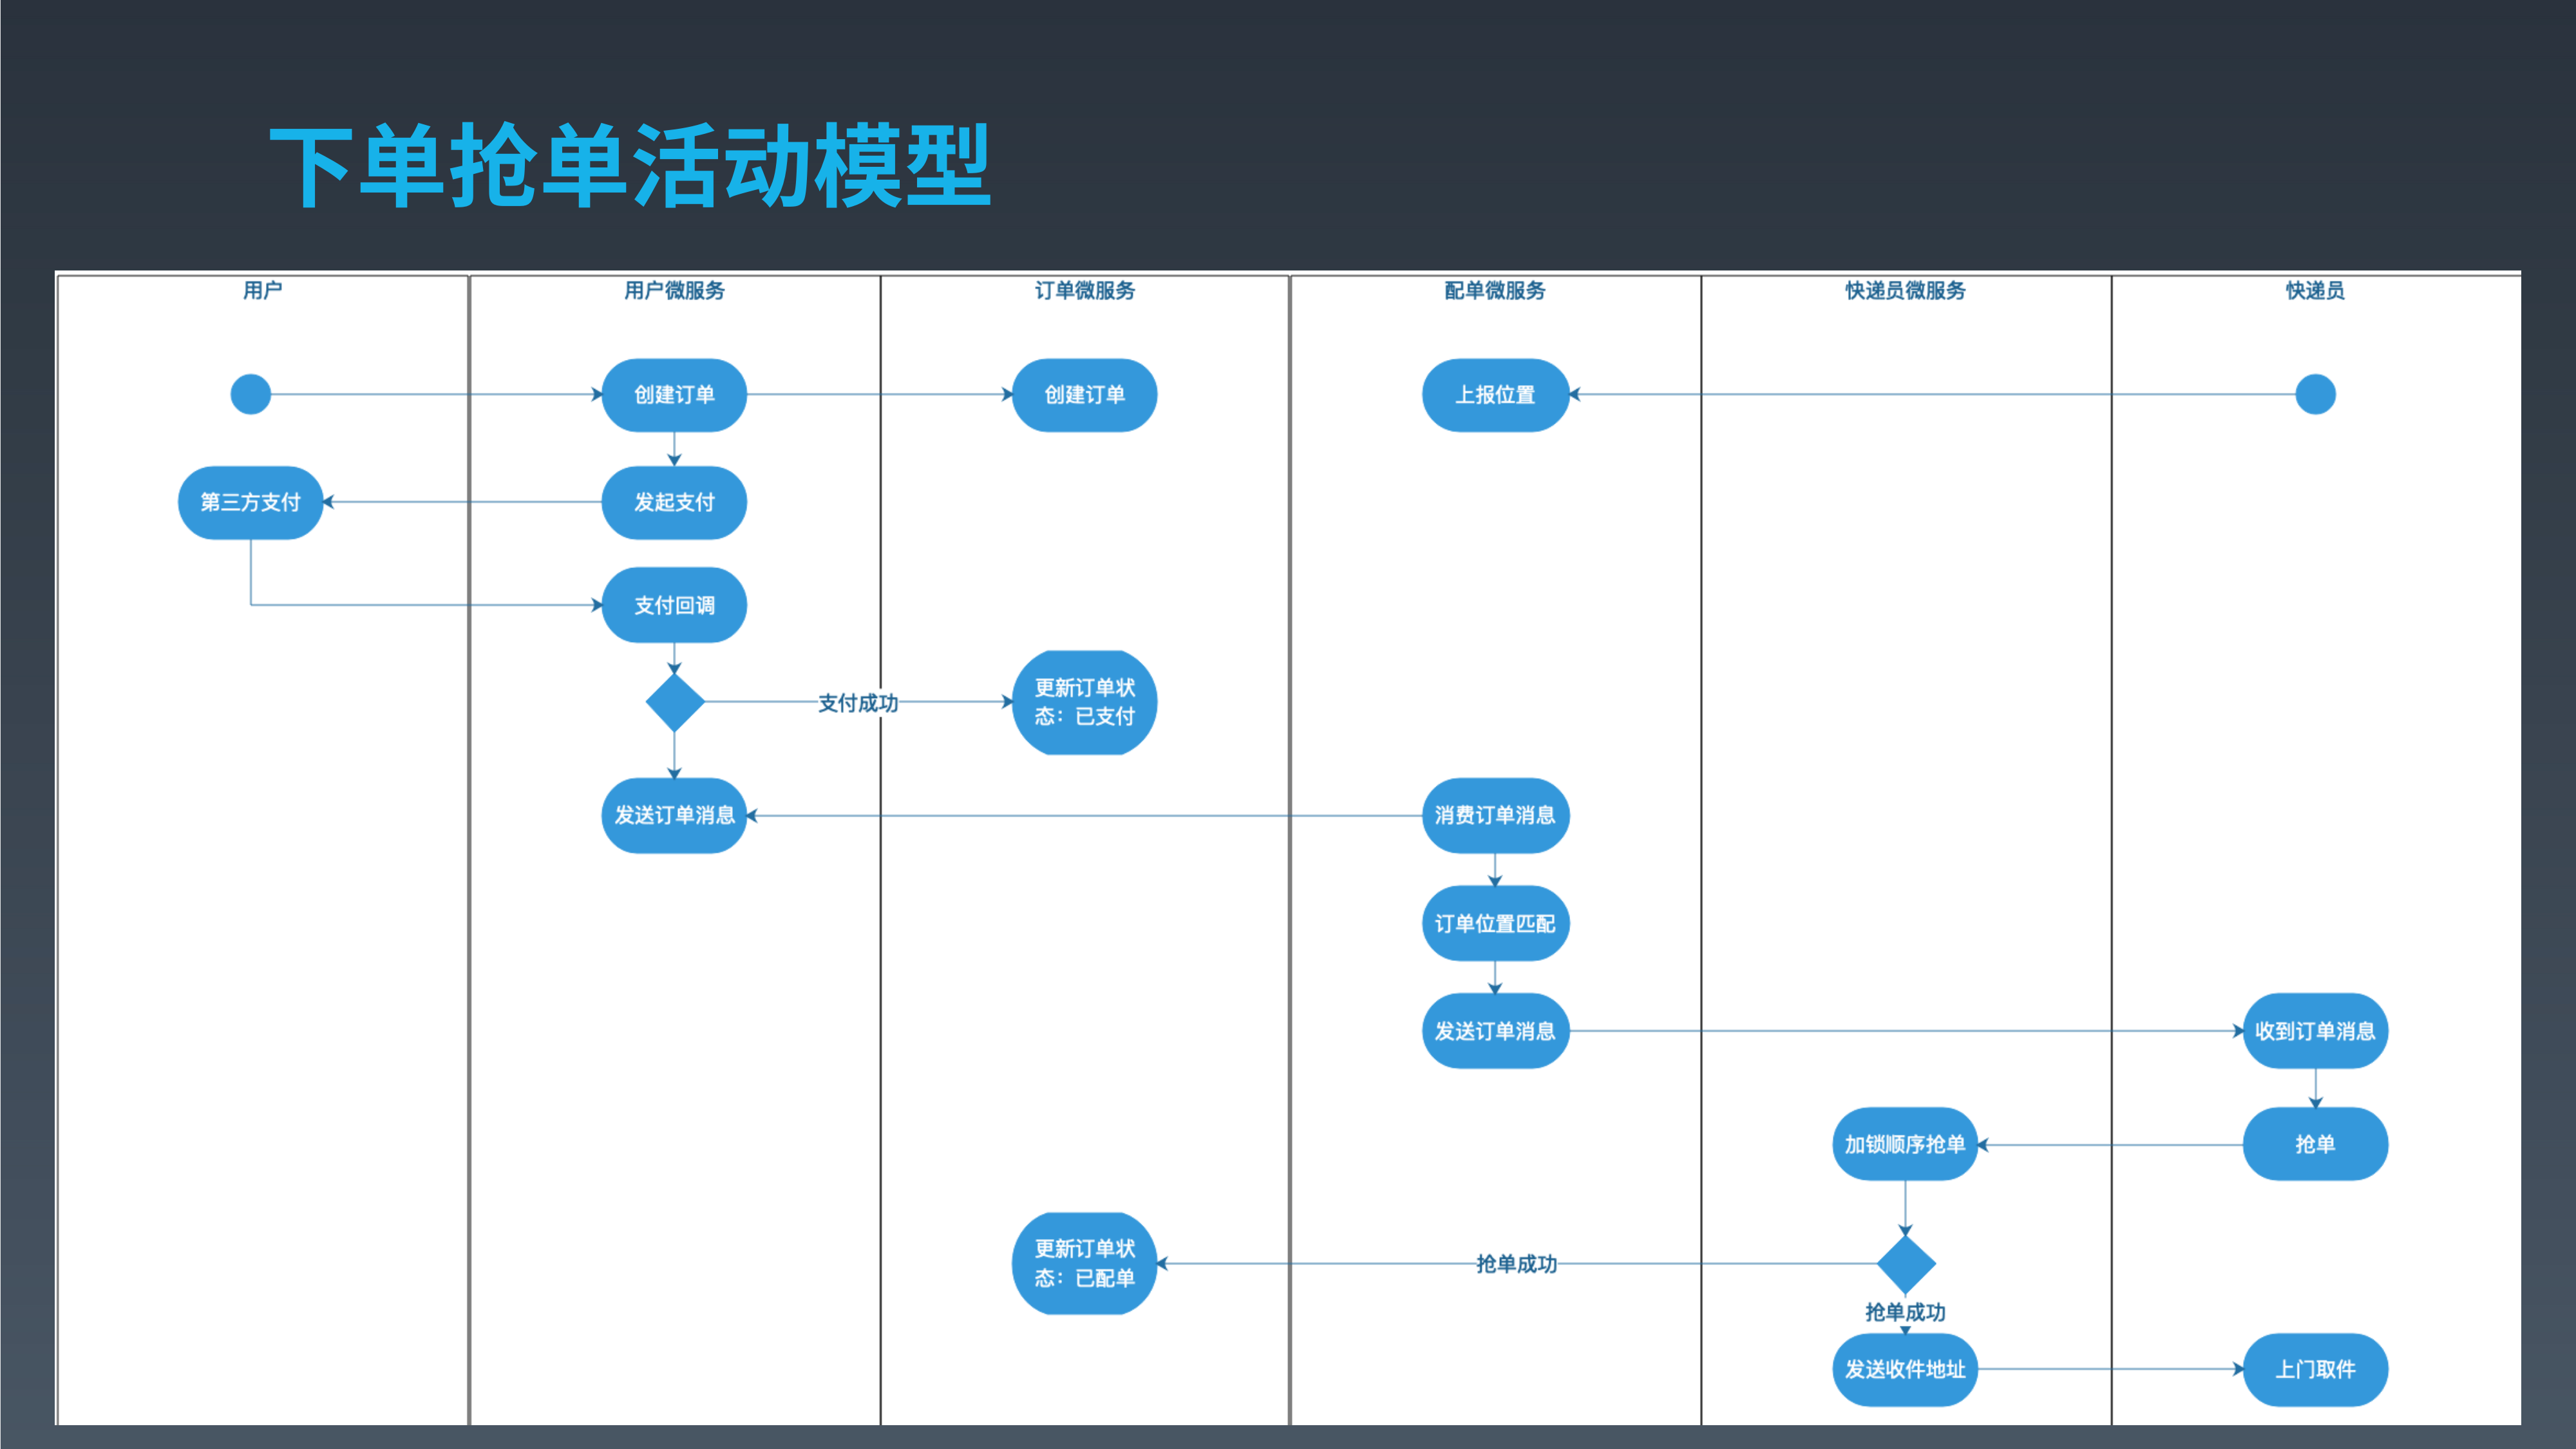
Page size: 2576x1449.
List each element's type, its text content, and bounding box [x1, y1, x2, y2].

picture [0, 0, 2576, 1449]
title 下单抢单活动模型 [260, 103, 2316, 243]
